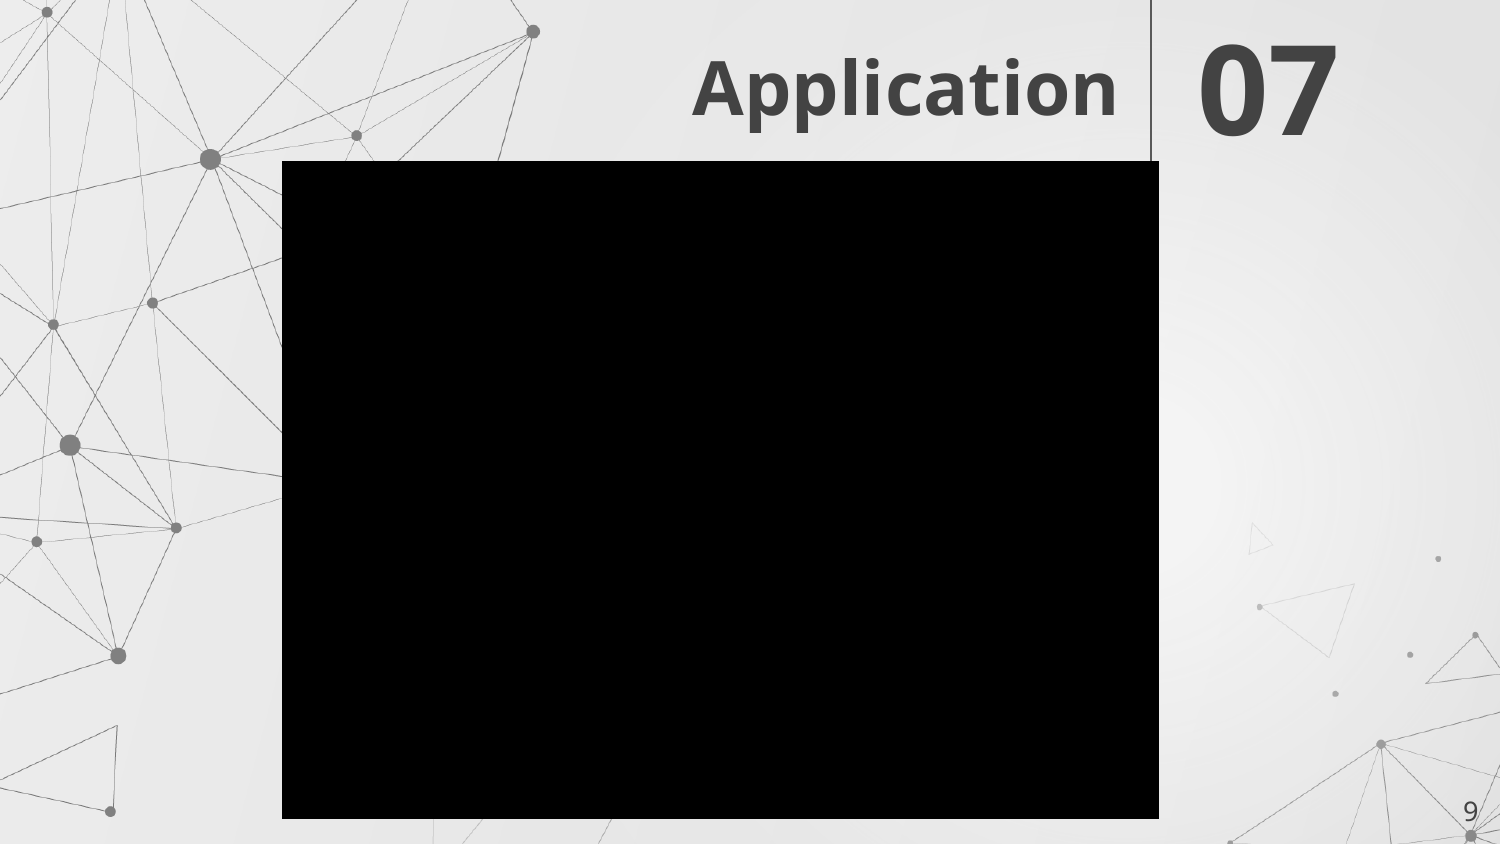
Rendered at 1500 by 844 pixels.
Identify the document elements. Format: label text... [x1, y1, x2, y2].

slide_number ‹#› [1403, 779, 1494, 844]
title 07 [1166, 23, 1356, 148]
title Application [282, 0, 1136, 160]
picture [0, 0, 1500, 844]
